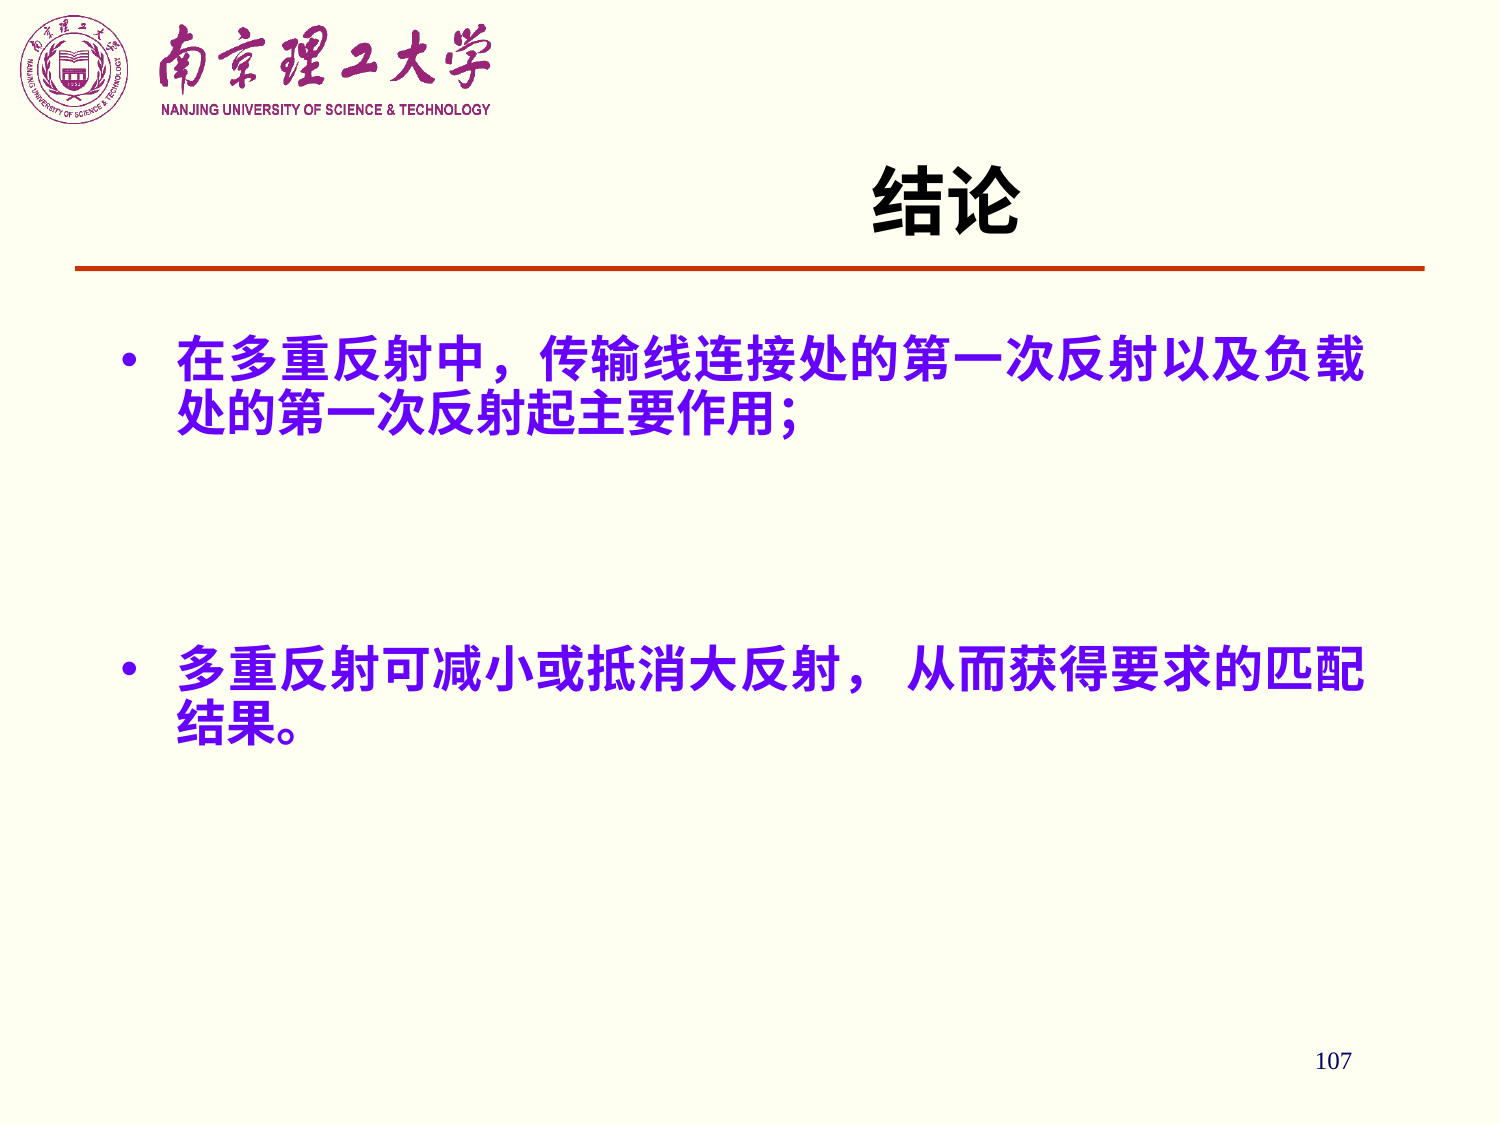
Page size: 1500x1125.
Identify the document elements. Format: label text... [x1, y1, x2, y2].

title 结论 [856, 137, 1329, 263]
text_box 在多重反射中，传输线连接处的第一次反射以及负载处的第一次反射起主要作用； 多重反射可减小或抵消大反射， 从而获得要求的匹配结果。 [105, 327, 1381, 953]
picture [17, 15, 491, 126]
